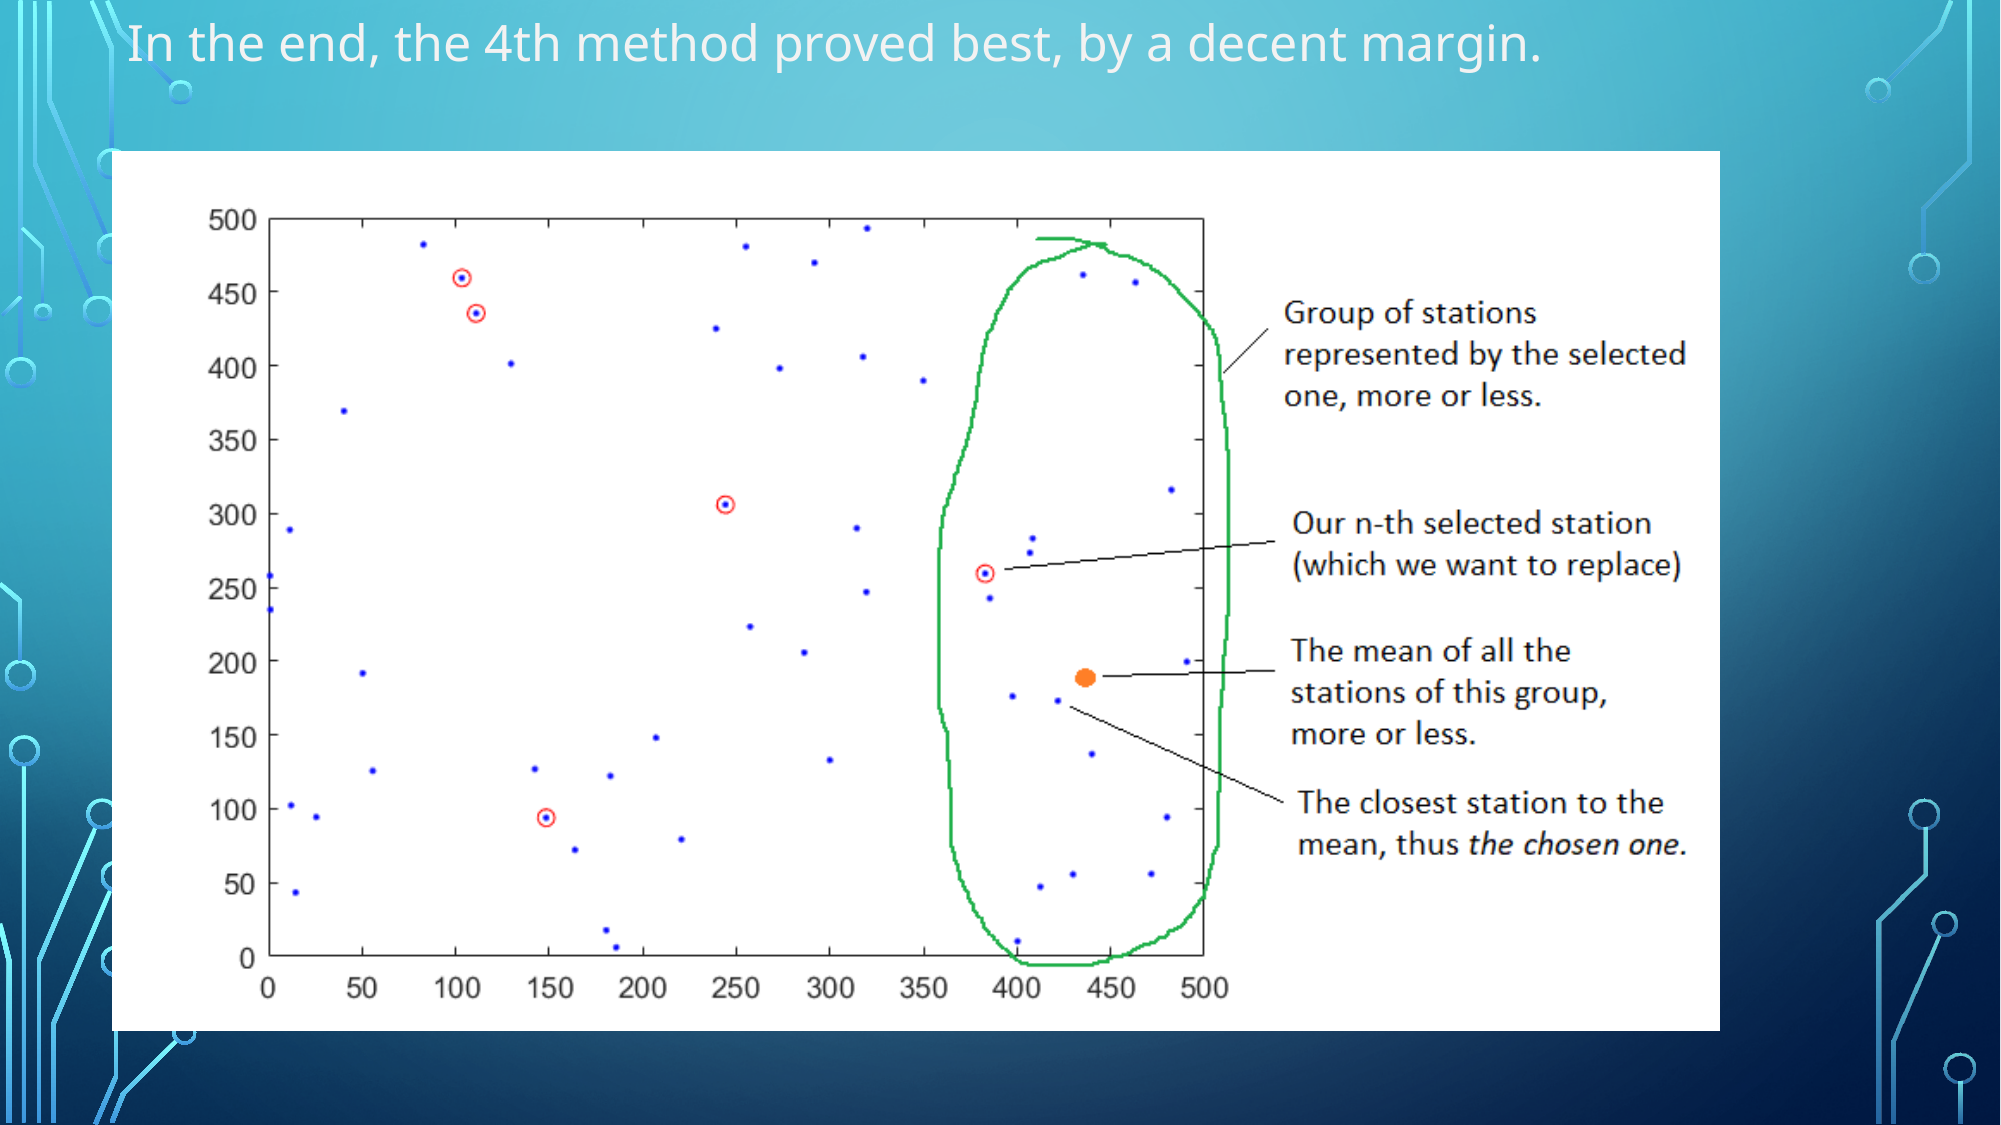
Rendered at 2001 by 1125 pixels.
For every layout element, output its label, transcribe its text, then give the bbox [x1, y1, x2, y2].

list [111, 151, 1720, 1031]
list In the end, the 4th method proved best, by a decent margin. [112, 0, 1666, 151]
